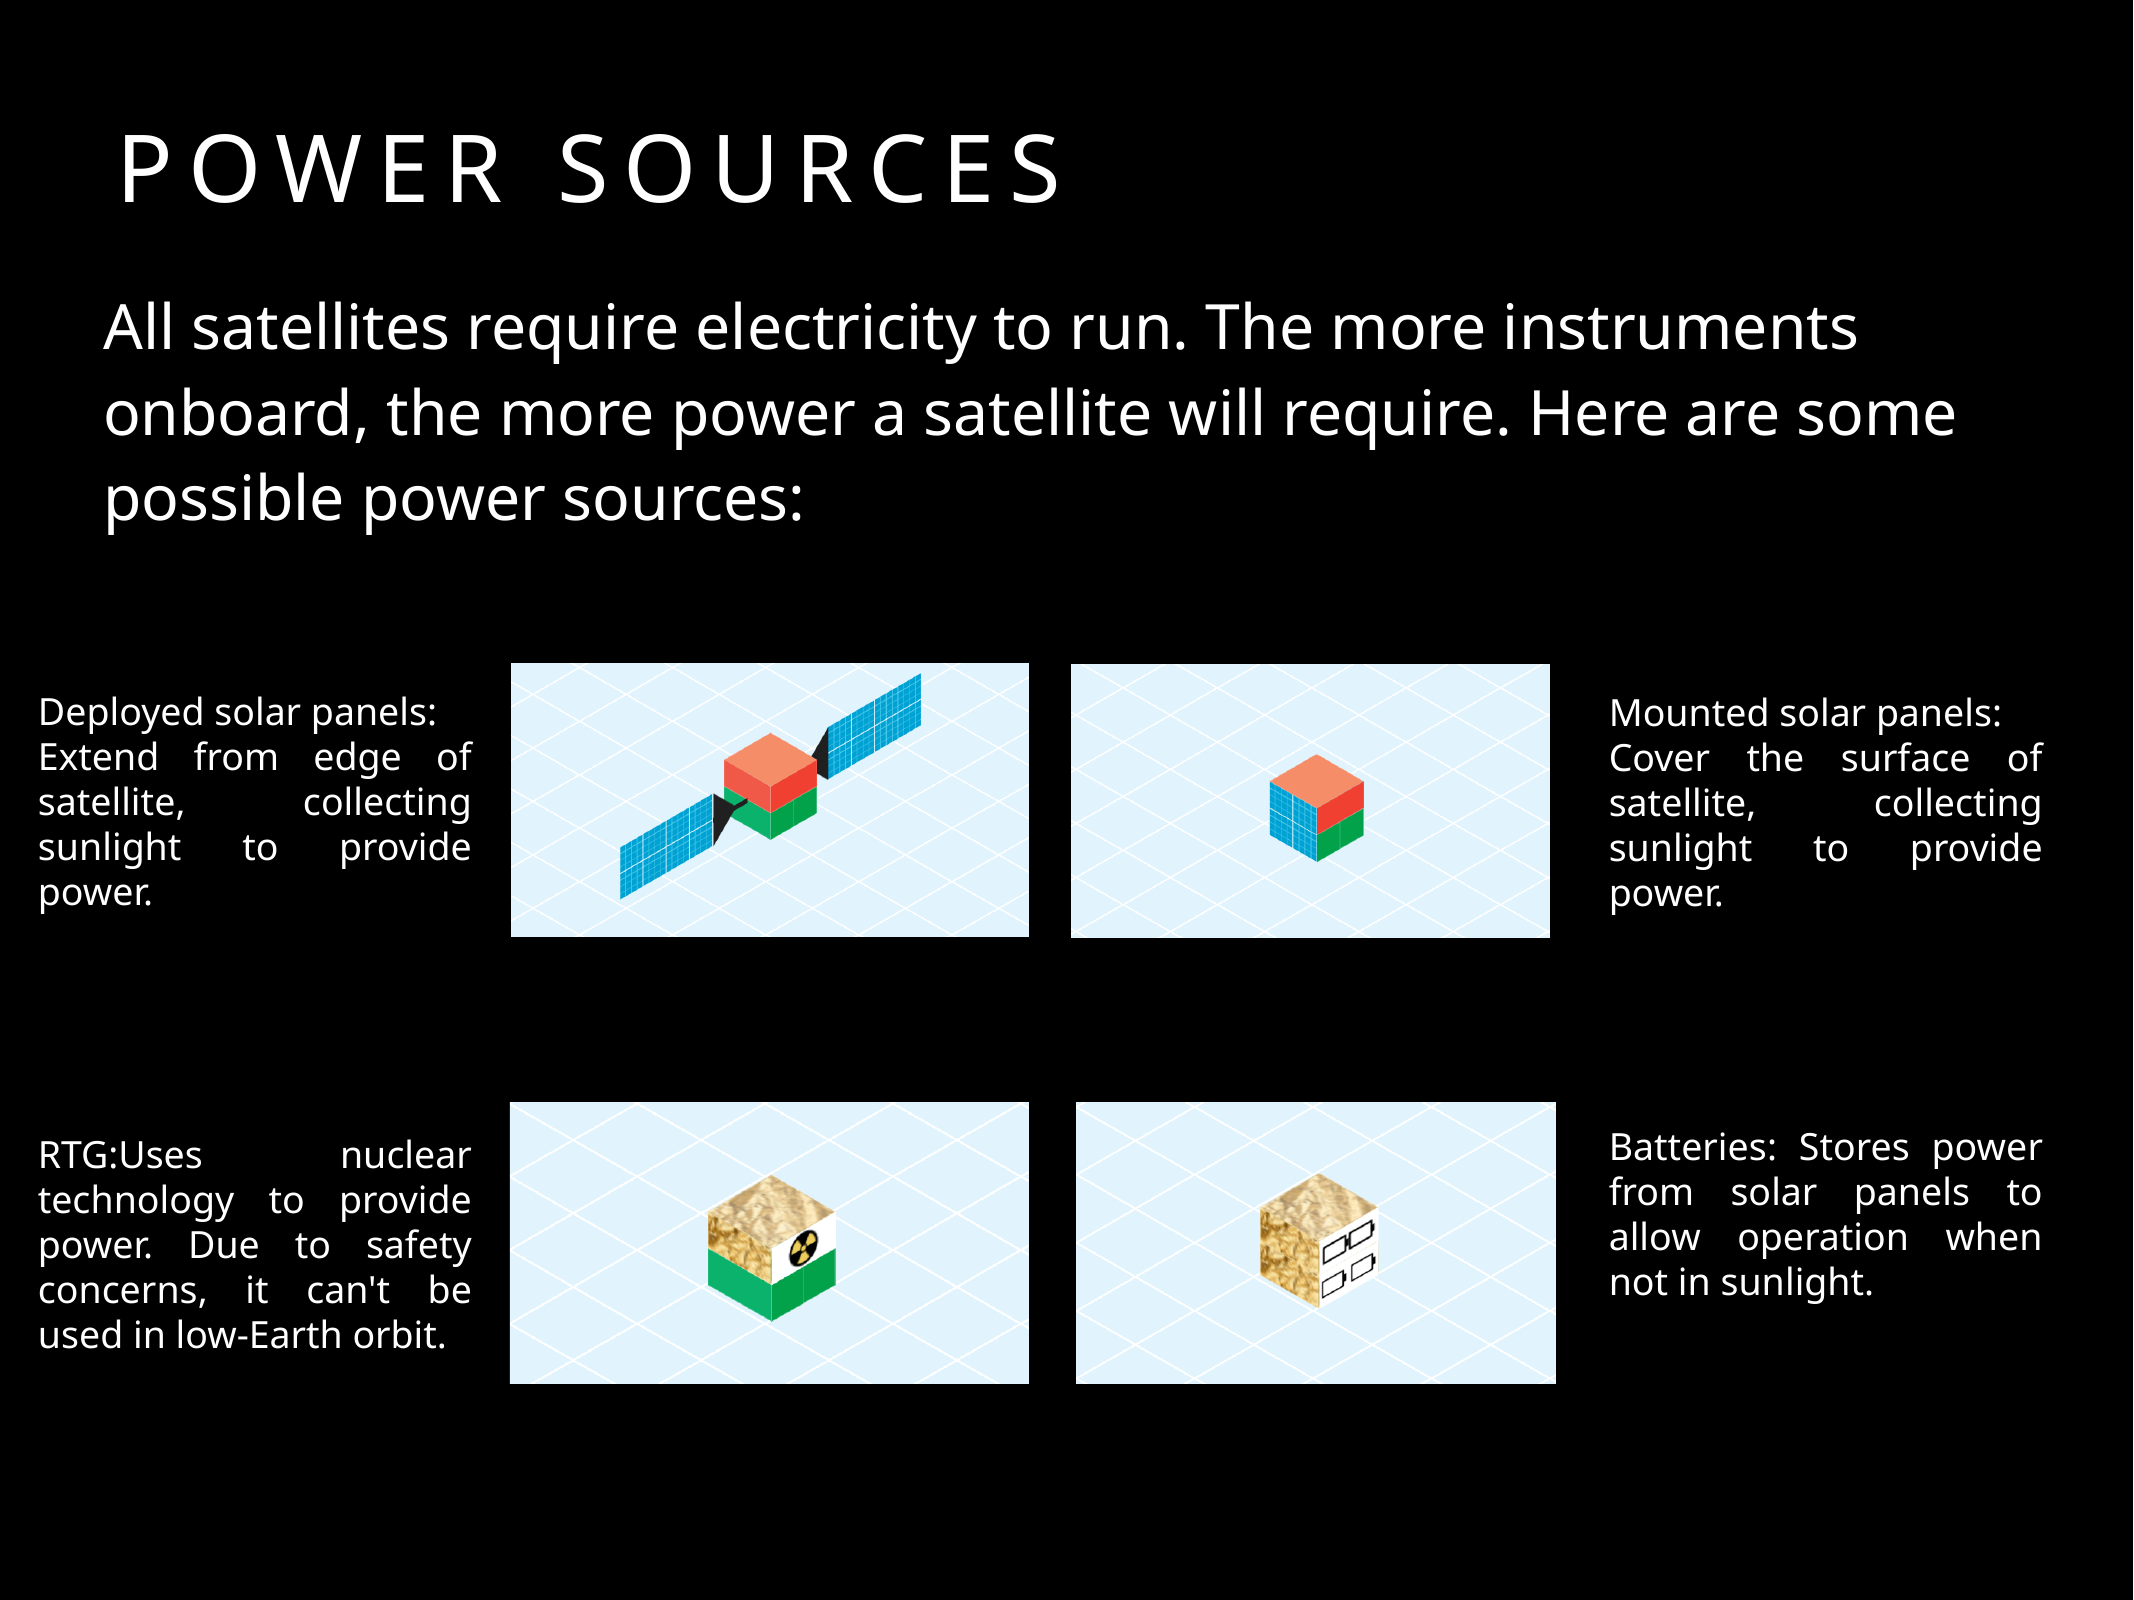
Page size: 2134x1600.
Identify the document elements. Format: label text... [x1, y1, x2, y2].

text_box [1071, 662, 2052, 940]
title Power Sources [107, 99, 2026, 268]
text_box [29, 661, 1030, 939]
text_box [29, 1102, 1030, 1384]
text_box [1076, 1100, 2052, 1384]
text_box All satellites require electricity to run. The more instruments onboard, the more power a satellite will require. Here are some possible power sources: [94, 268, 2104, 542]
